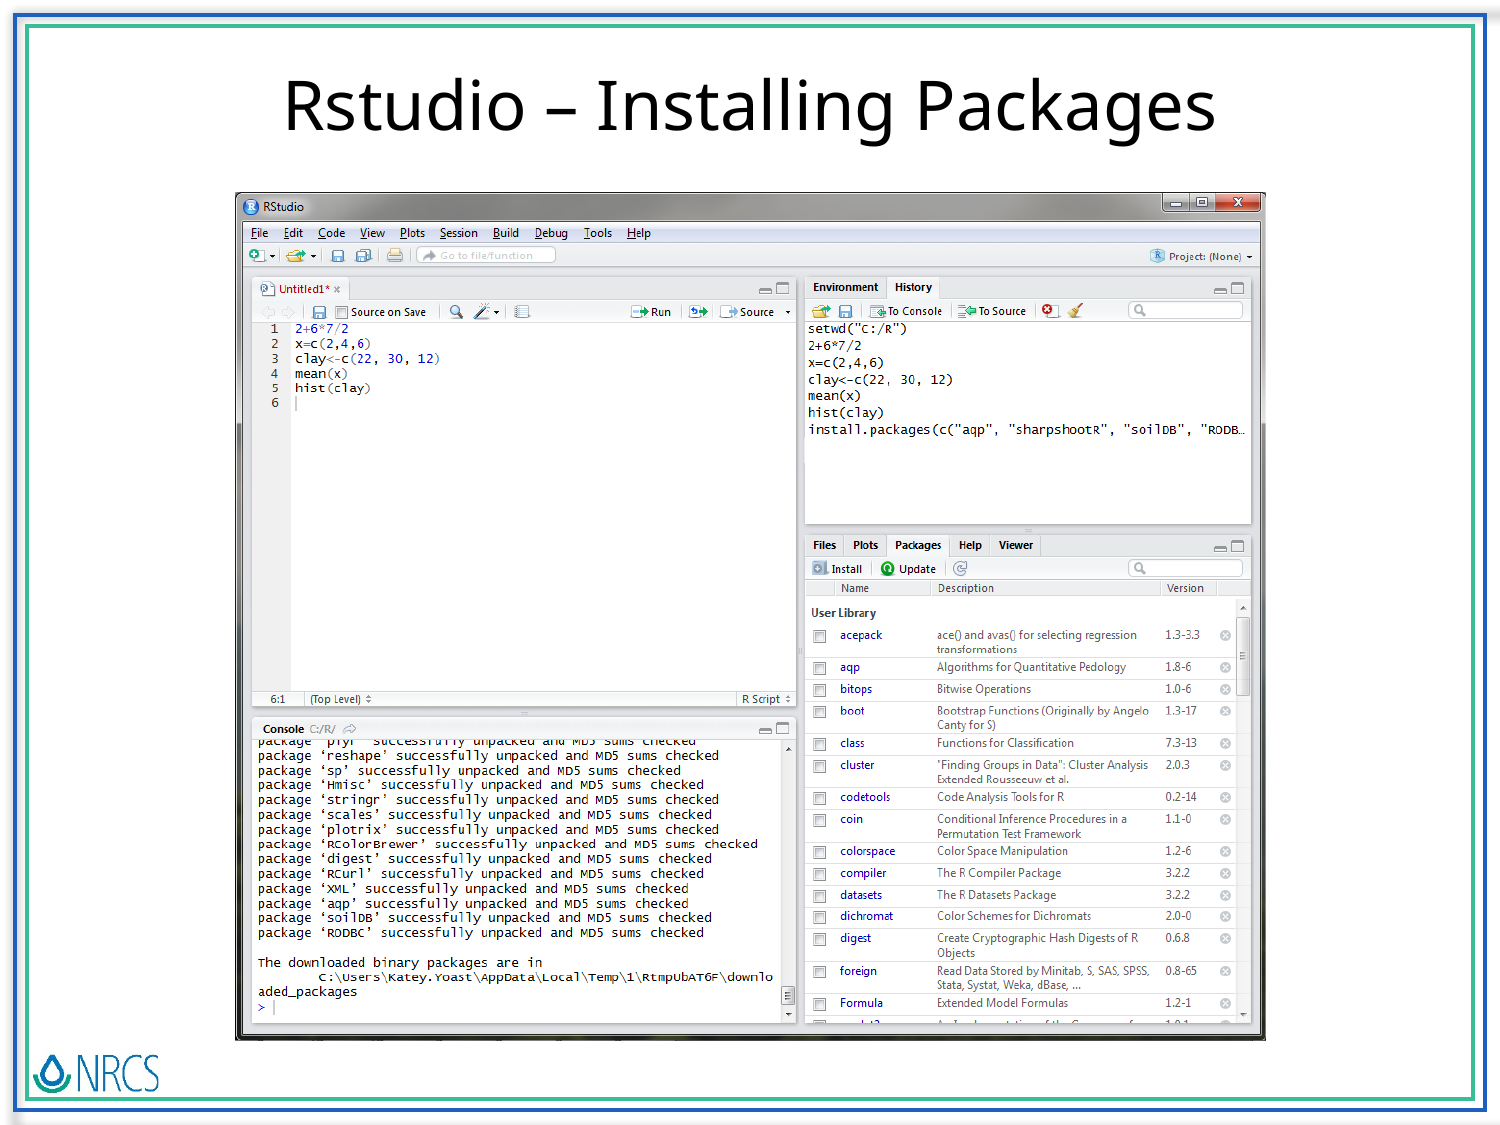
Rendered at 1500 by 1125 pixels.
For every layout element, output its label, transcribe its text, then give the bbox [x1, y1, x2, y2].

picture [33, 1048, 159, 1094]
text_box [235, 192, 1266, 1041]
title Rstudio – Installing Packages [103, 0, 1397, 218]
